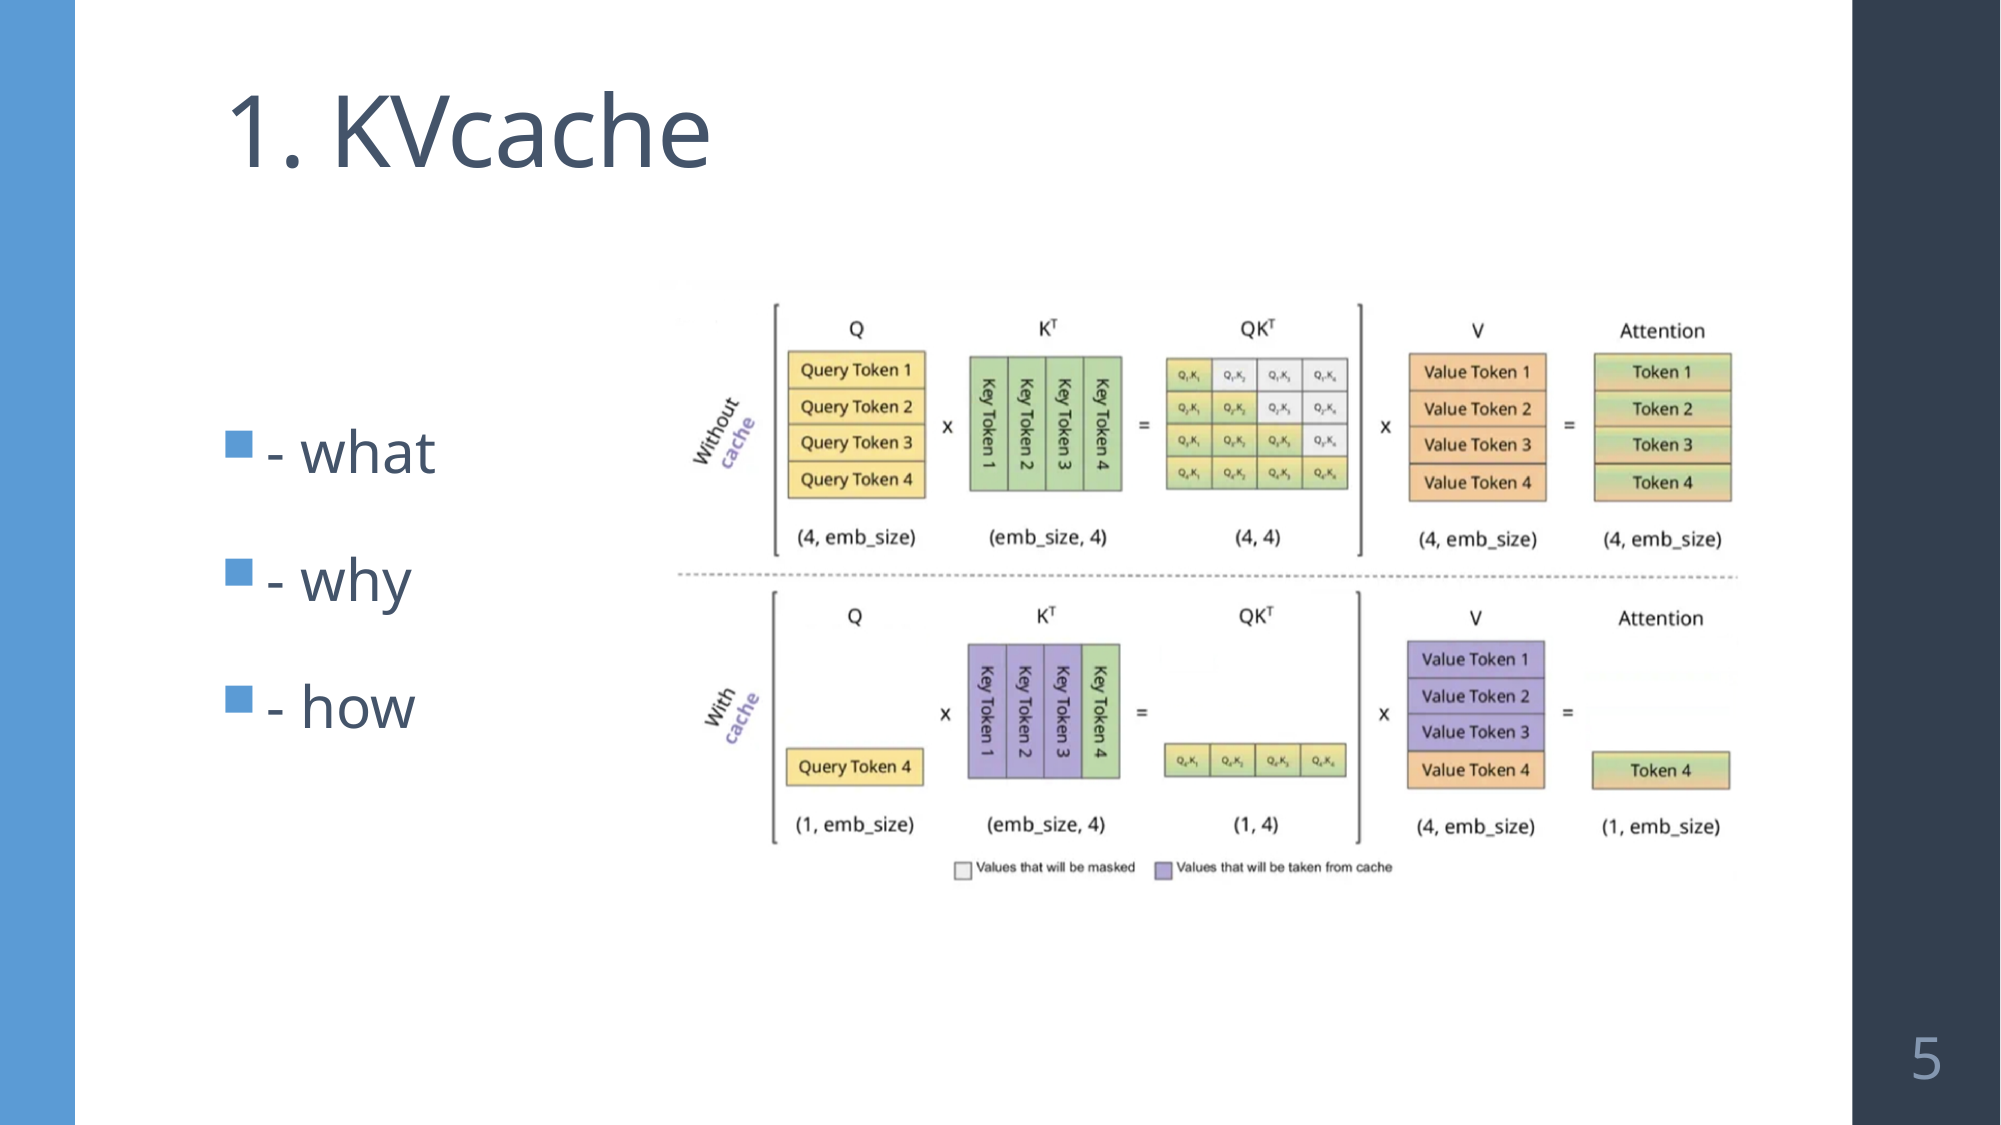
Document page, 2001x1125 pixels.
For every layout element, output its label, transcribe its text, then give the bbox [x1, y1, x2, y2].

text_box - what - why - how [206, 280, 1584, 1012]
title 1. KVcache [208, 5, 1754, 195]
slide_number 5 [1852, 1012, 2000, 1110]
picture [659, 280, 1770, 891]
